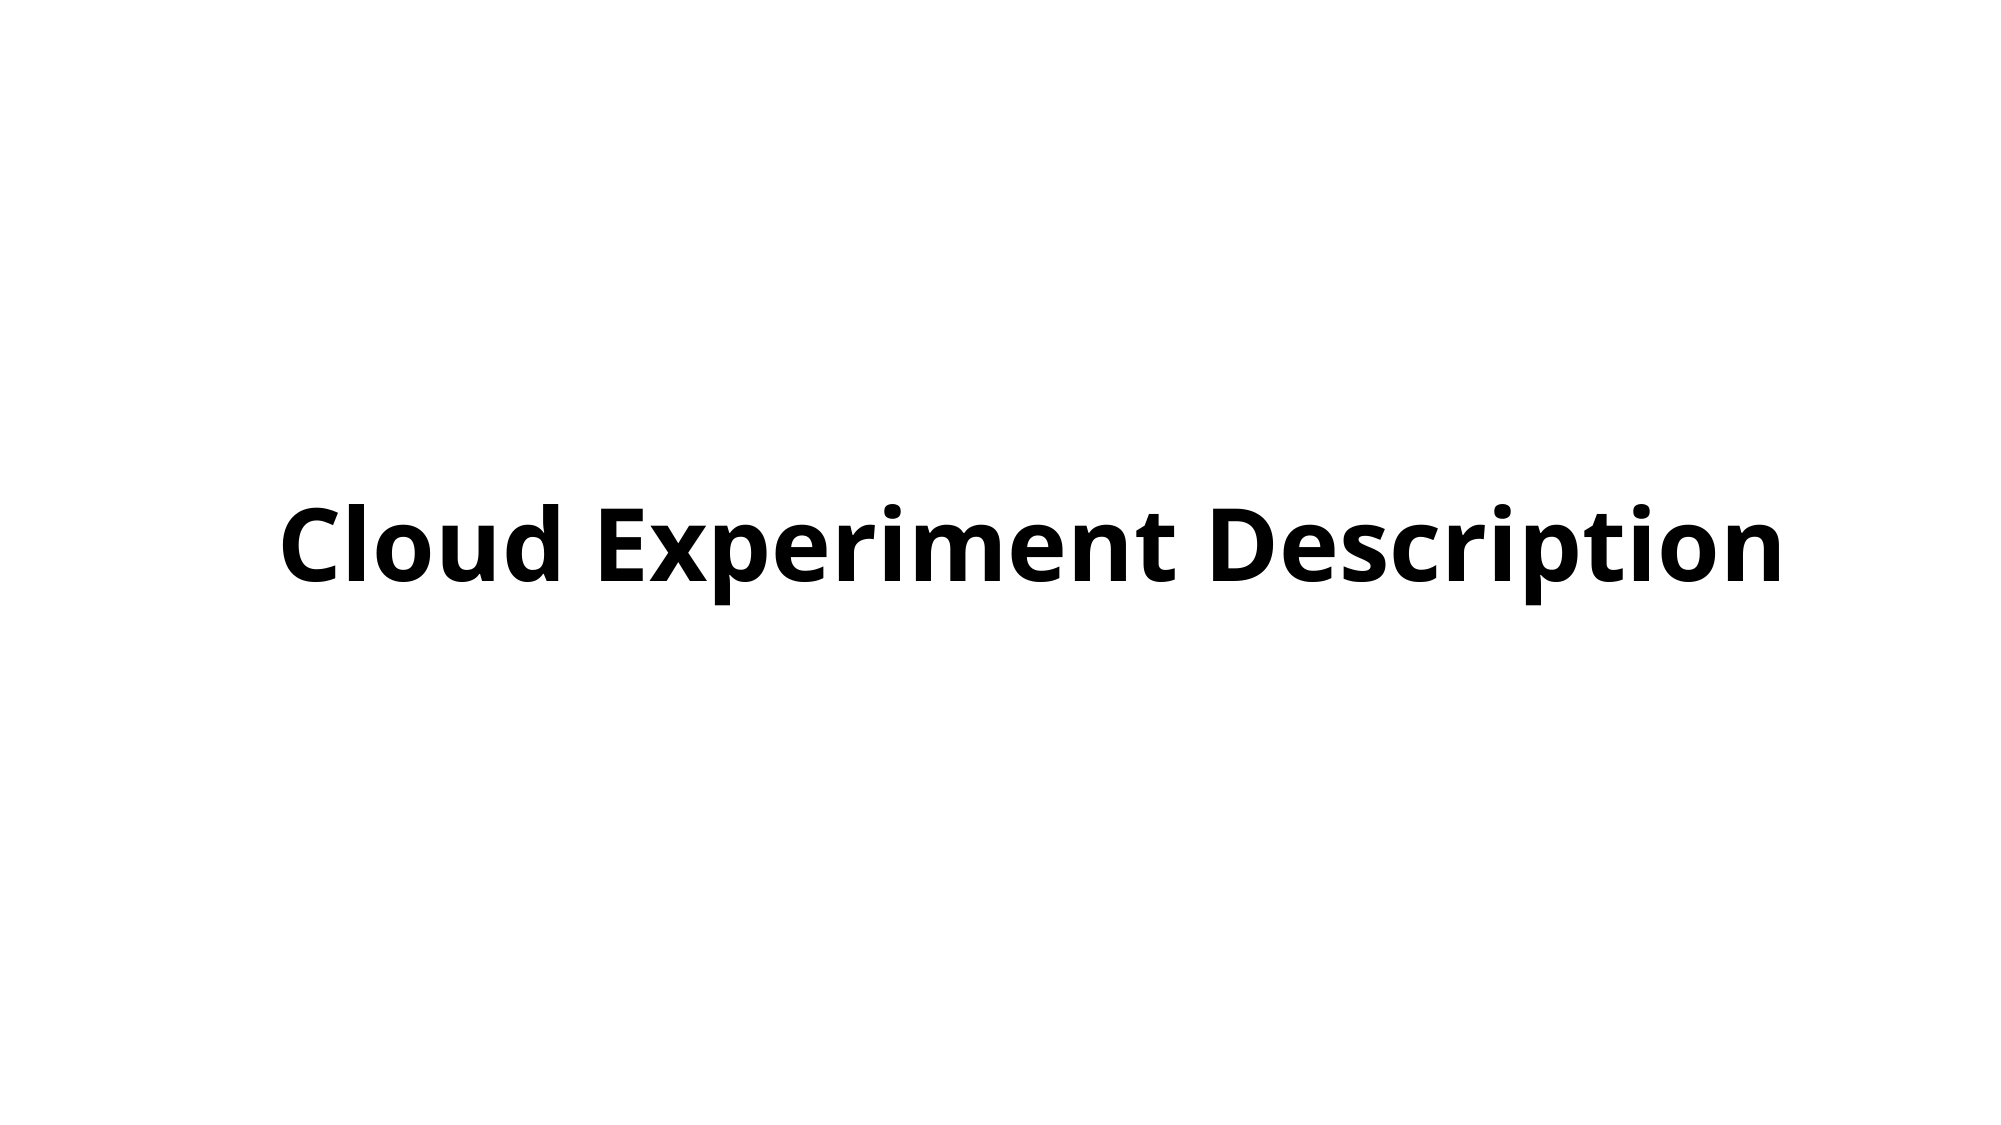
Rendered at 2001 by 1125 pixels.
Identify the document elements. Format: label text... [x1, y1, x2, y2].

title Cloud Experiment Description [262, 484, 1988, 703]
